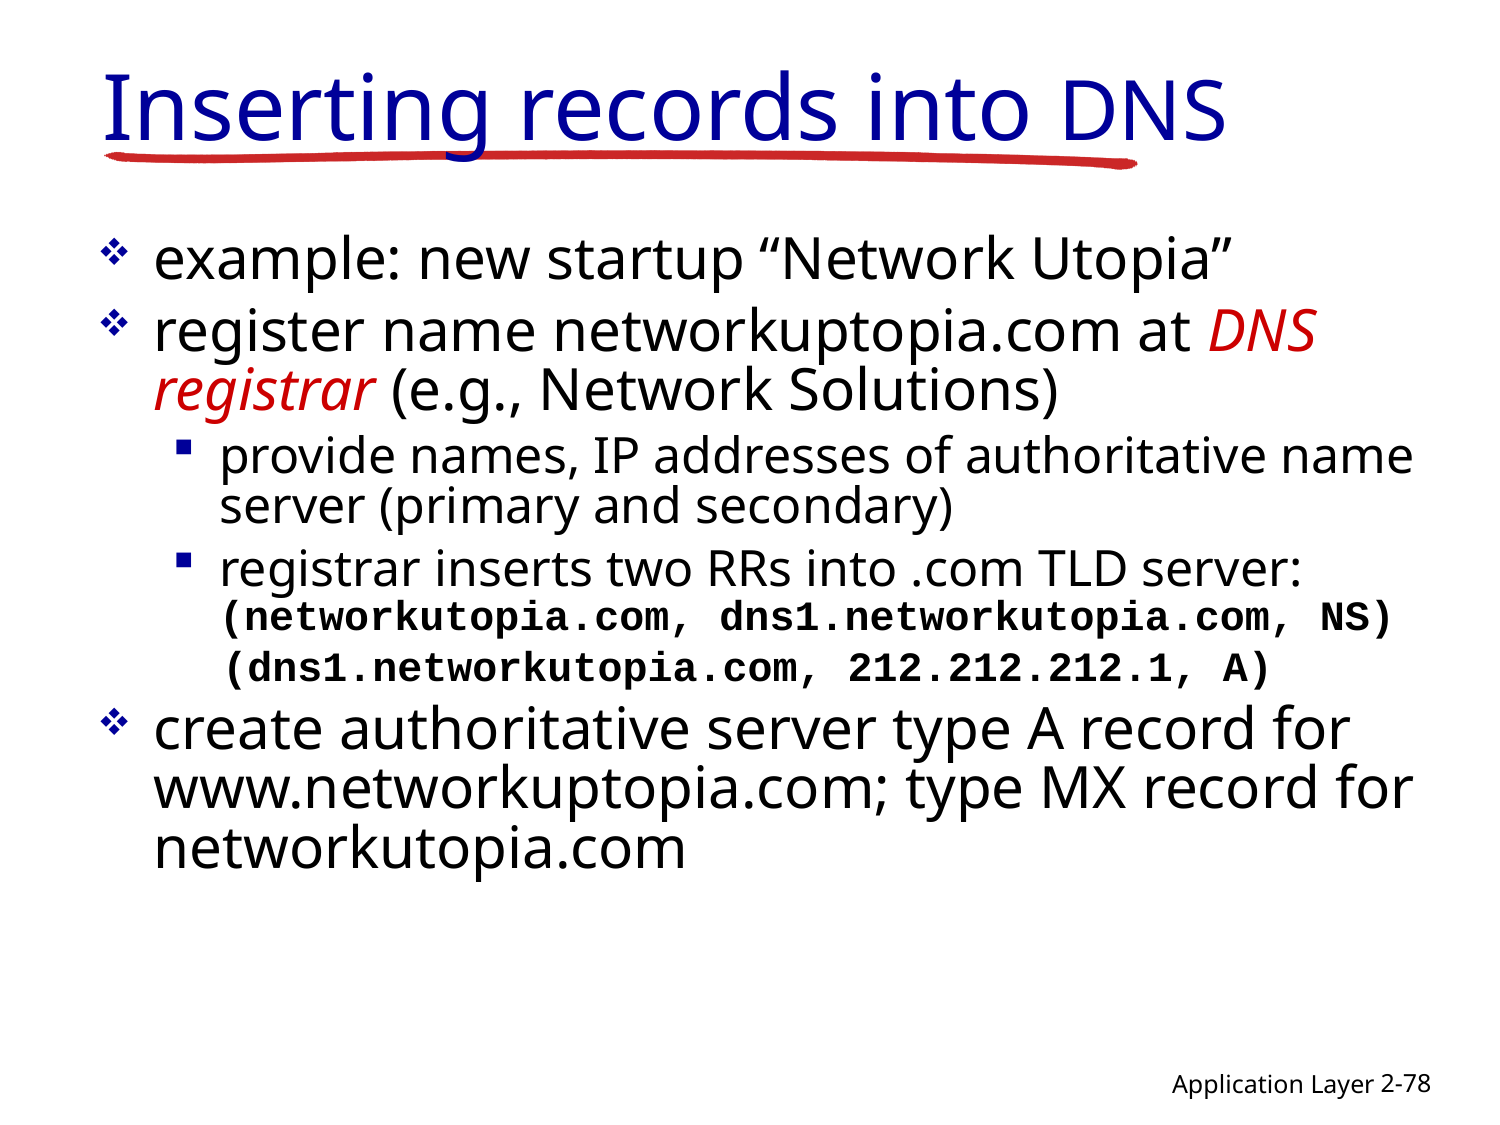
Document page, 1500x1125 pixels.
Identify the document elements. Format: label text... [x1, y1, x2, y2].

picture [99, 145, 1151, 175]
title Inserting records into DNS [87, 29, 1363, 178]
list example: new startup “Network Utopia” register name networkuptopia.com at DNS registrar (e.g., Network Solutions) provide names, IP addresses of authoritative name server (primary and secondary) registrar inserts two RRs into .com TLD server: (networkutopia.com, dns1.networkutopia.com, NS) (dns1.networkutopia.com, 212.212.212.1, A) create authoritative server type A record for www.networkuptopia.com; type MX record for networkutopia.com [82, 224, 1470, 988]
slide_number 2-78 [1365, 1059, 1477, 1106]
footer Application Layer [914, 1060, 1391, 1109]
